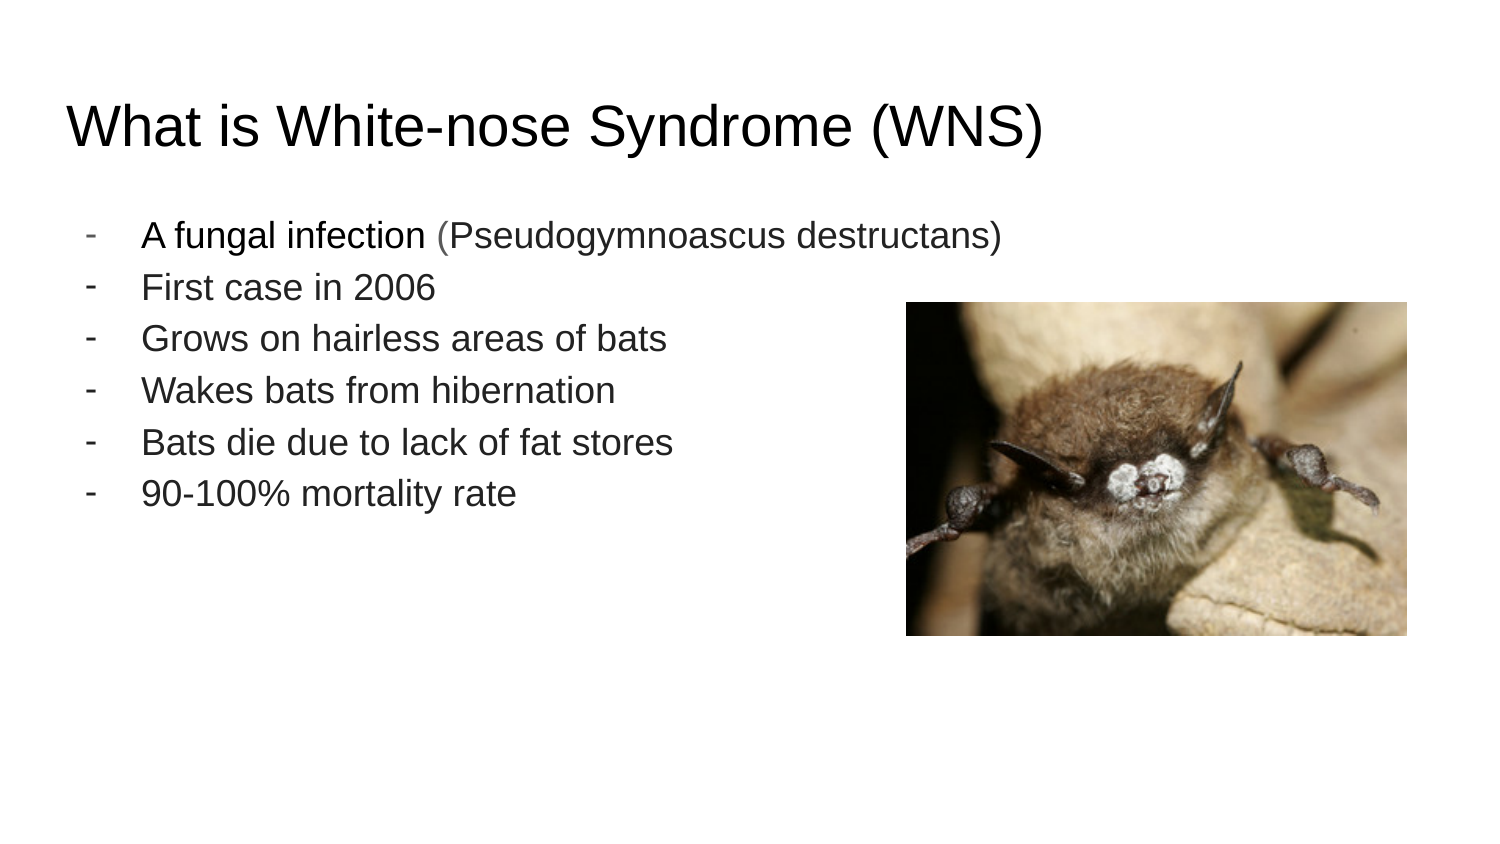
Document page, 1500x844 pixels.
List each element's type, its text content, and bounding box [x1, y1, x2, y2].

title What is White-nose Syndrome (WNS) [51, 72, 1449, 167]
picture [905, 302, 1407, 636]
list A fungal infection (Pseudogymnoascus destructans) First case in 2006 Grows on hairless areas of bats Wakes bats from hibernation Bats die due to lack of fat stores 90-100% mortality rate [51, 189, 1449, 750]
